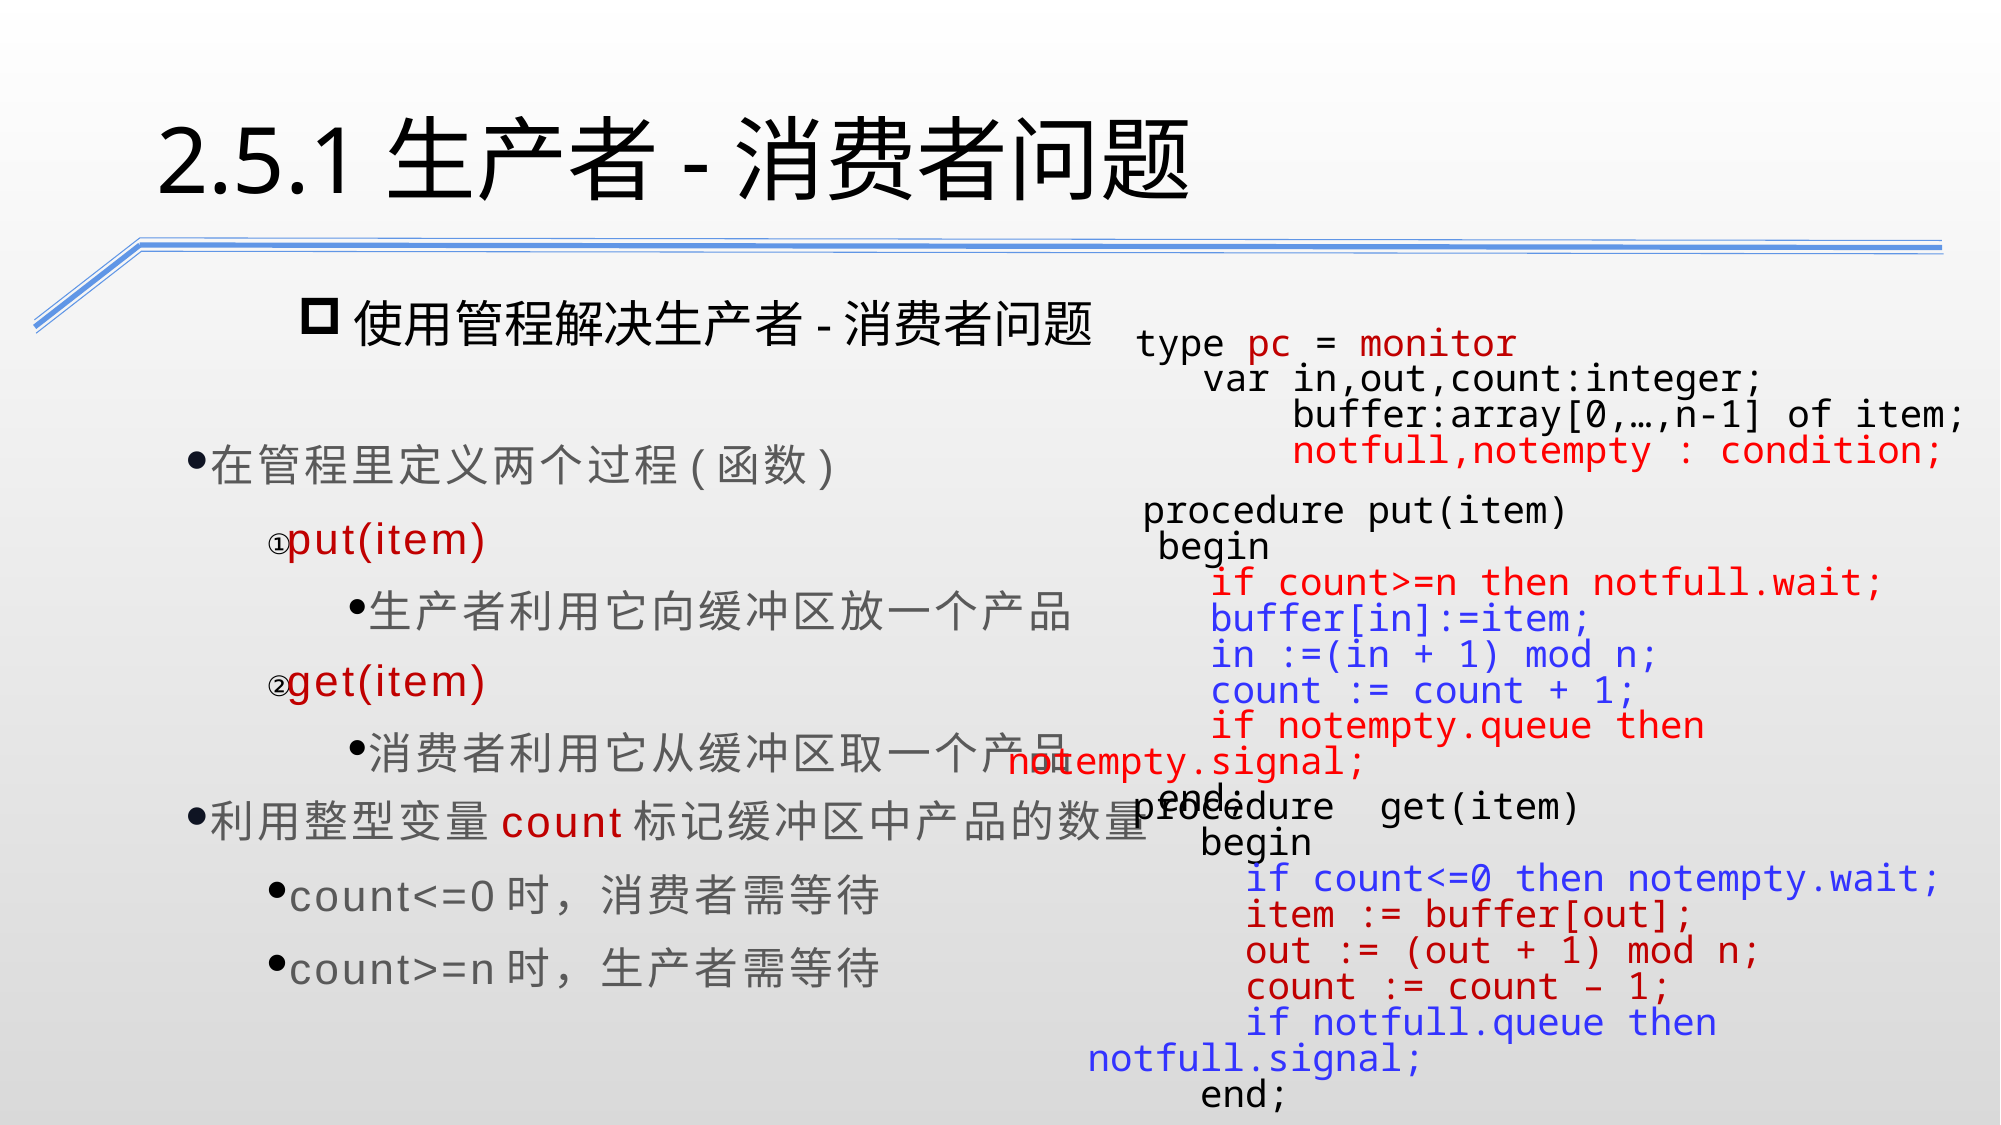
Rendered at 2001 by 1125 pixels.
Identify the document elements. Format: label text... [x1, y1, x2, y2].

list 在管程里定义两个过程(函数) put(item) 生产者利用它向缓冲区放一个产品 get(item) 消费者利用它从缓冲区取一个产品 利用整型变量count标记缓冲区中产品的数量 count<=0时，消费者需等待 count>=n时，生产者需等待 [90, 419, 1175, 1028]
text_box procedure put(item) begin if count>=n then notfull.wait; buffer[in]:=item; in :=(in + 1) mod n; count := count + 1; if notempty.queue then notempty.signal; end; [992, 487, 1993, 826]
text_box procedure get(item) begin if count<=0 then notempty.wait; item := buffer[out]; out := (out + 1) mod n; count := count – 1; if notfull.queue then notfull.signal; end; [1072, 783, 2000, 1123]
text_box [34, 237, 1942, 244]
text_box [36, 251, 1944, 334]
text_box 使用管程解决生产者-消费者问题 [282, 334, 1109, 360]
text_box type pc = monitor var in,out,count:integer; buffer:array[0,…,n-1] of item; notfull,notempty : condition; [1120, 319, 2000, 479]
text_box 2.5.1生产者-消费者问题 [141, 94, 1570, 219]
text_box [34, 244, 1942, 327]
